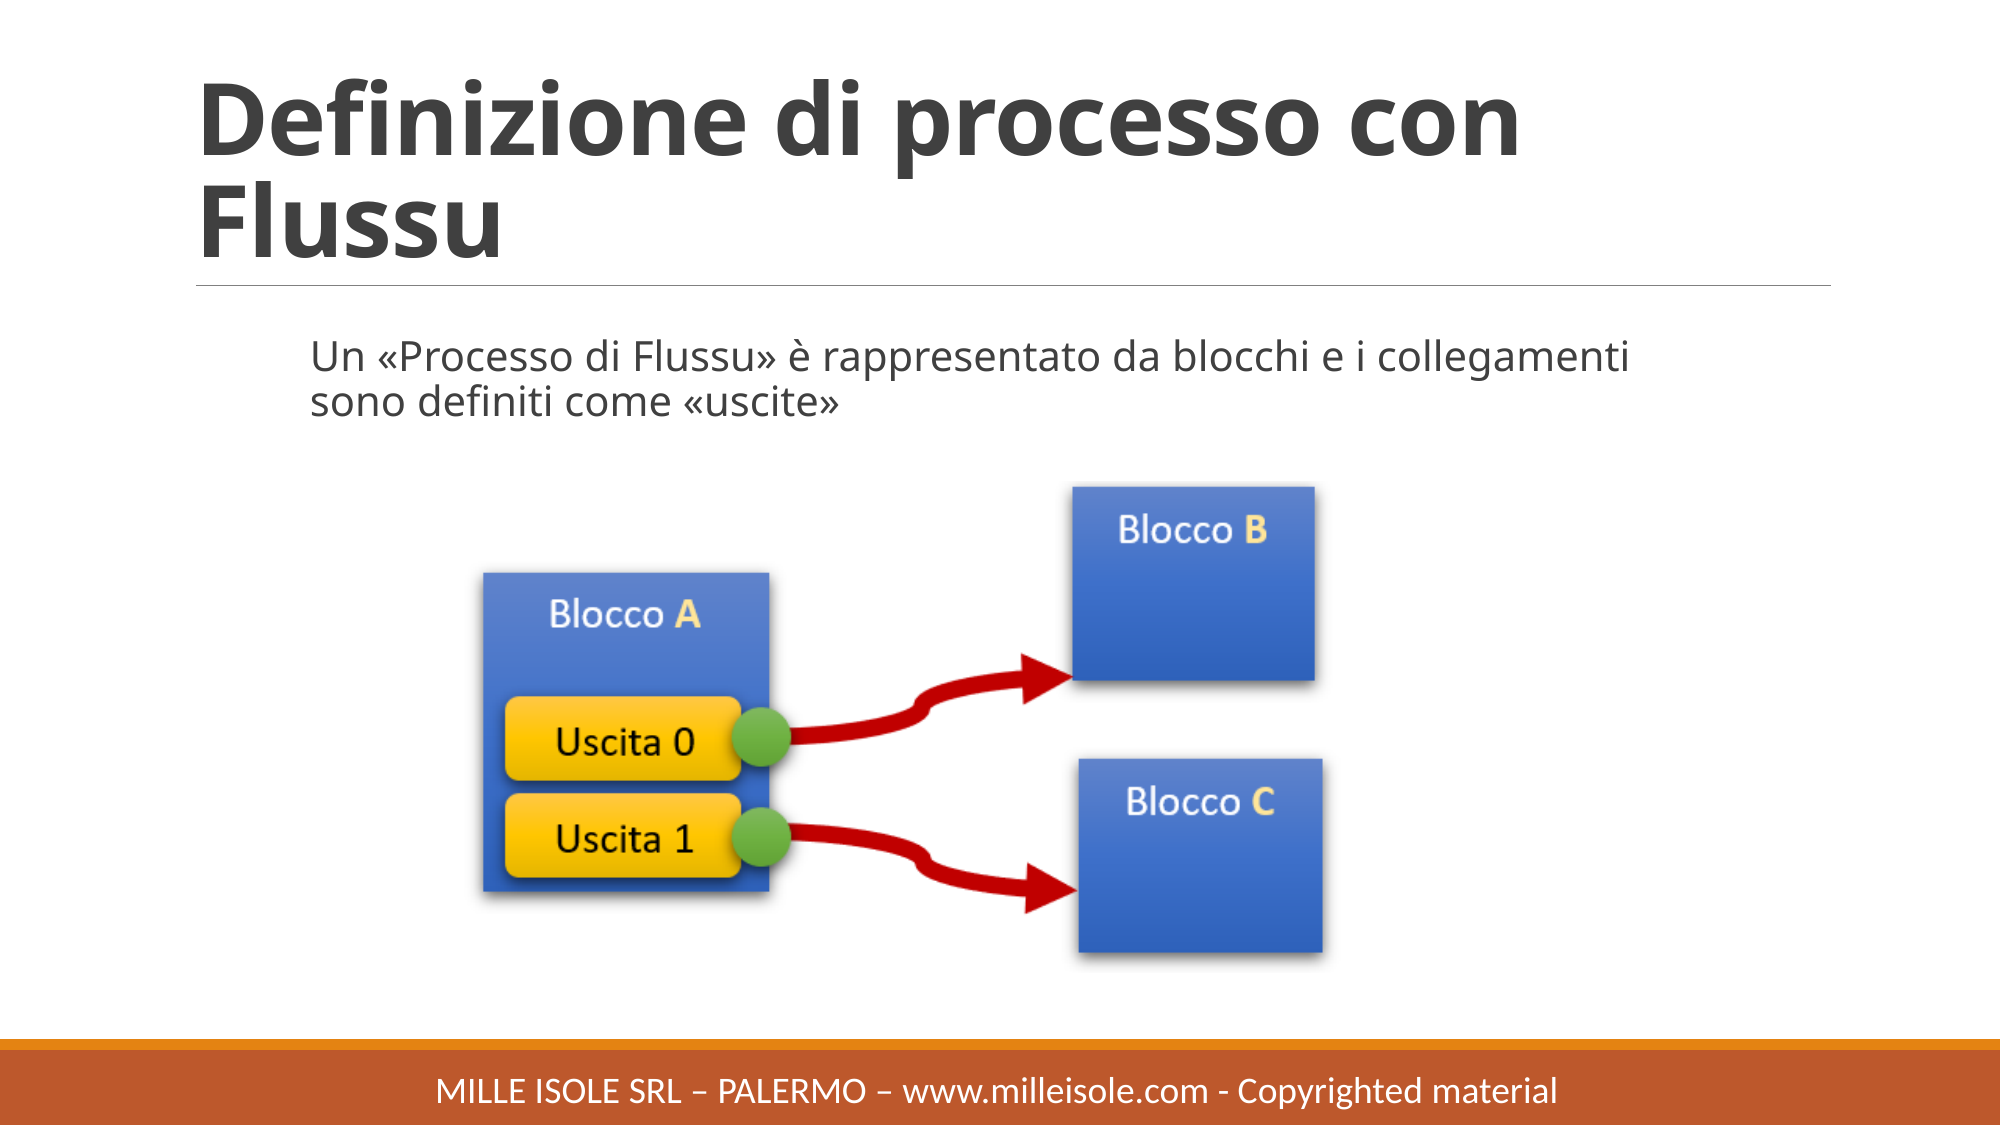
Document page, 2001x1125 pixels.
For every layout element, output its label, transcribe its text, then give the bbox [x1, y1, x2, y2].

picture [455, 480, 1354, 974]
title Definizione di processo con Flussu [180, 47, 1830, 285]
list Un «Processo di Flussu» è rappresentato da blocchi e i collegamenti sono definiti come «uscite» [294, 327, 1706, 685]
